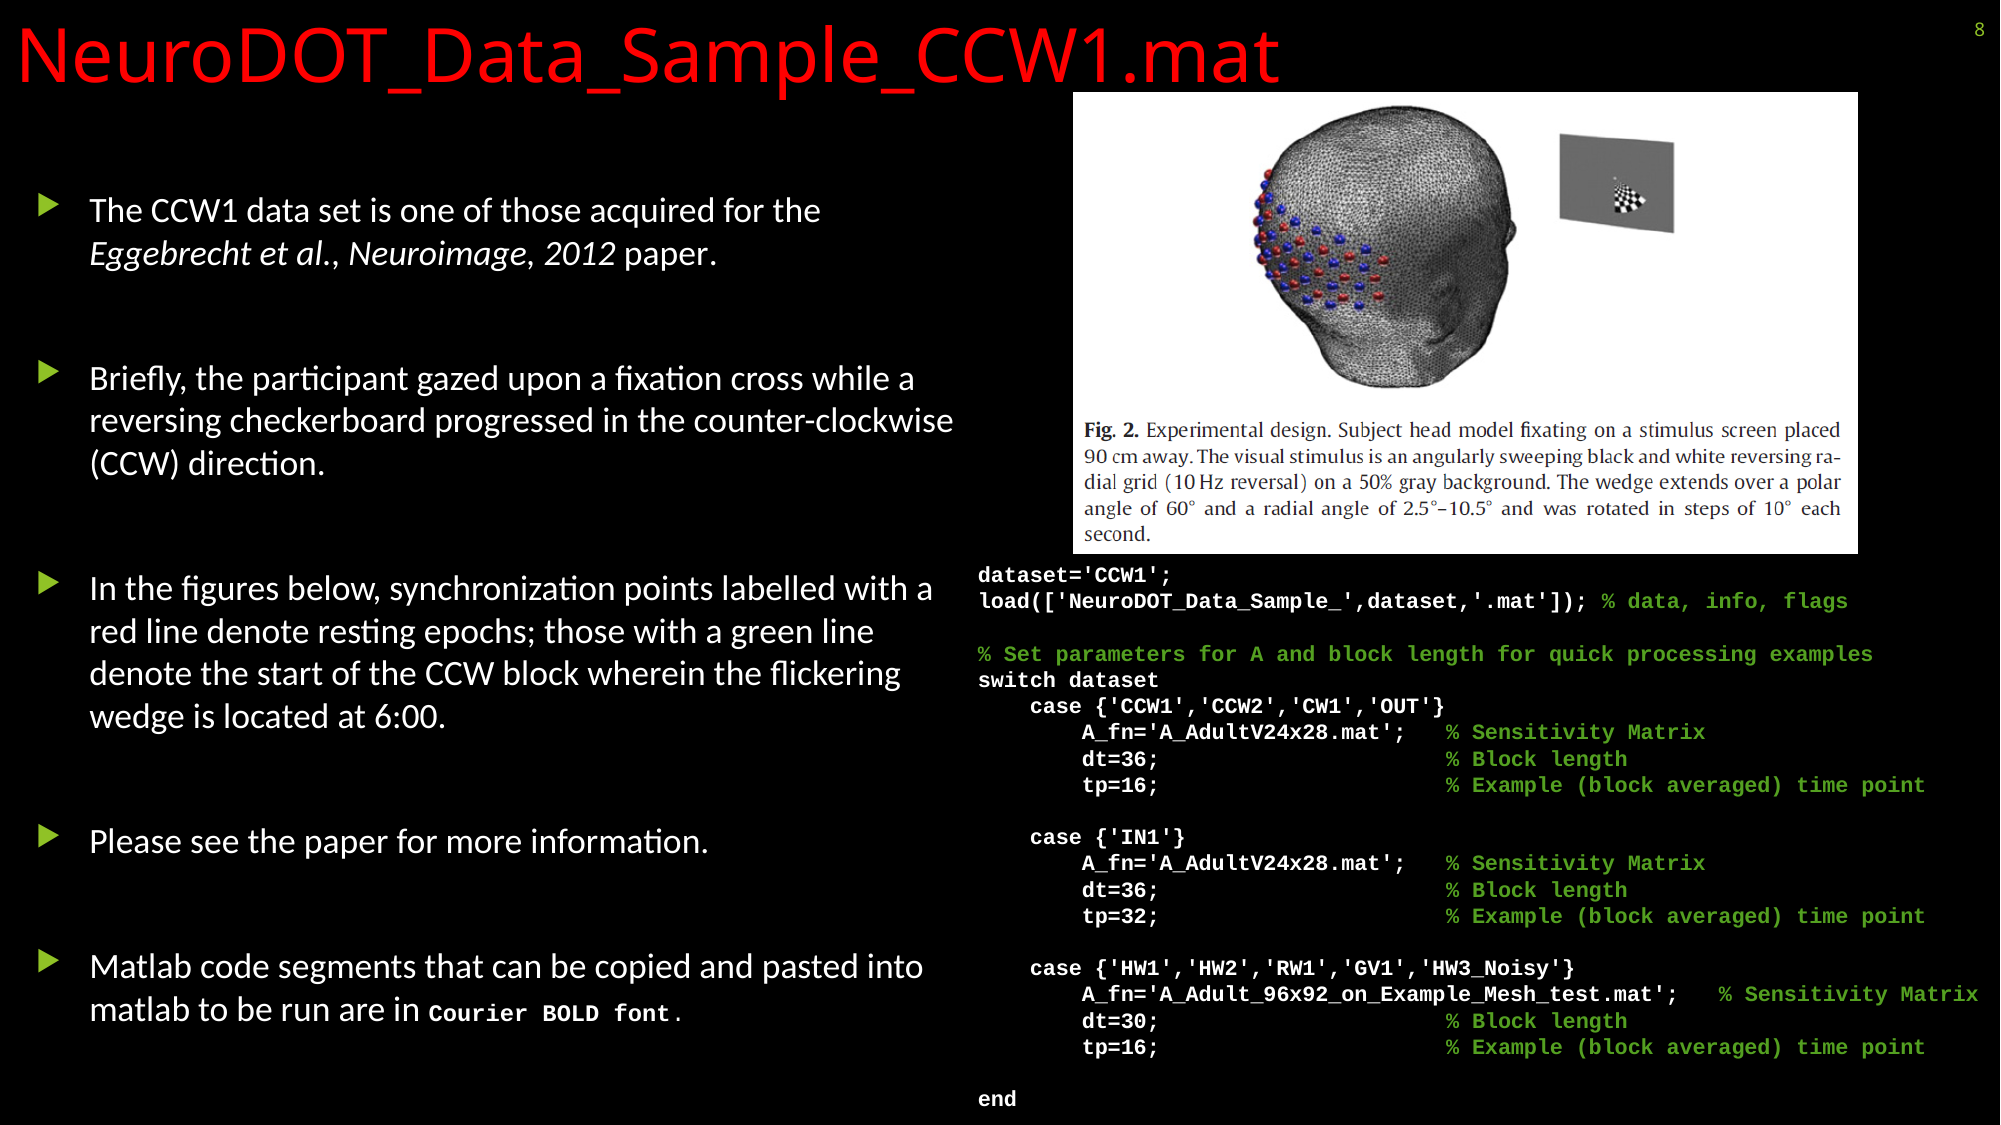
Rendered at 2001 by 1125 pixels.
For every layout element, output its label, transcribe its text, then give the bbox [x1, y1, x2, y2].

title NeuroDOT_Data_Sample_CCW1.mat [0, 0, 1411, 134]
slide_number 8 [1887, 0, 2000, 60]
text_box The CCW1 data set is one of those acquired for the Eggebrecht et al., Neuroimage, 2012 paper. Briefly, the participant gazed upon a fixation cross while a reversing checkerboard progressed in the counter-clockwise (CCW) direction. In the figures below, synchronization points labelled with a red line denote resting epochs; those with a green line denote the start of the CCW block wherein the flickering wedge is located at 6:00. Please see the paper for more information. Matlab code segments that can be copied and pasted into matlab to be run are in Courier BOLD font. [20, 179, 989, 1041]
text_box dataset='CCW1'; load(['NeuroDOT_Data_Sample_',dataset,'.mat']); % data, info, flags % Set parameters for A and block length for quick processing examples switch dataset case {'CCW1','CCW2','CW1','OUT'} A_fn='A_AdultV24x28.mat'; % Sensitivity Matrix dt=36; % Block length tp=16; % Example (block averaged) time point case {'IN1'} A_fn='A_AdultV24x28.mat'; % Sensitivity Matrix dt=36; % Block length tp=32; % Example (block averaged) time point case {'HW1','HW2','RW1','GV1','HW3_Noisy'} A_fn='A_Adult_96x92_on_Example_Mesh_test.mat'; % Sensitivity Matrix dt=30; % Block length tp=16; % Example (block averaged) time point end [963, 553, 1994, 1119]
picture [1072, 92, 1858, 554]
